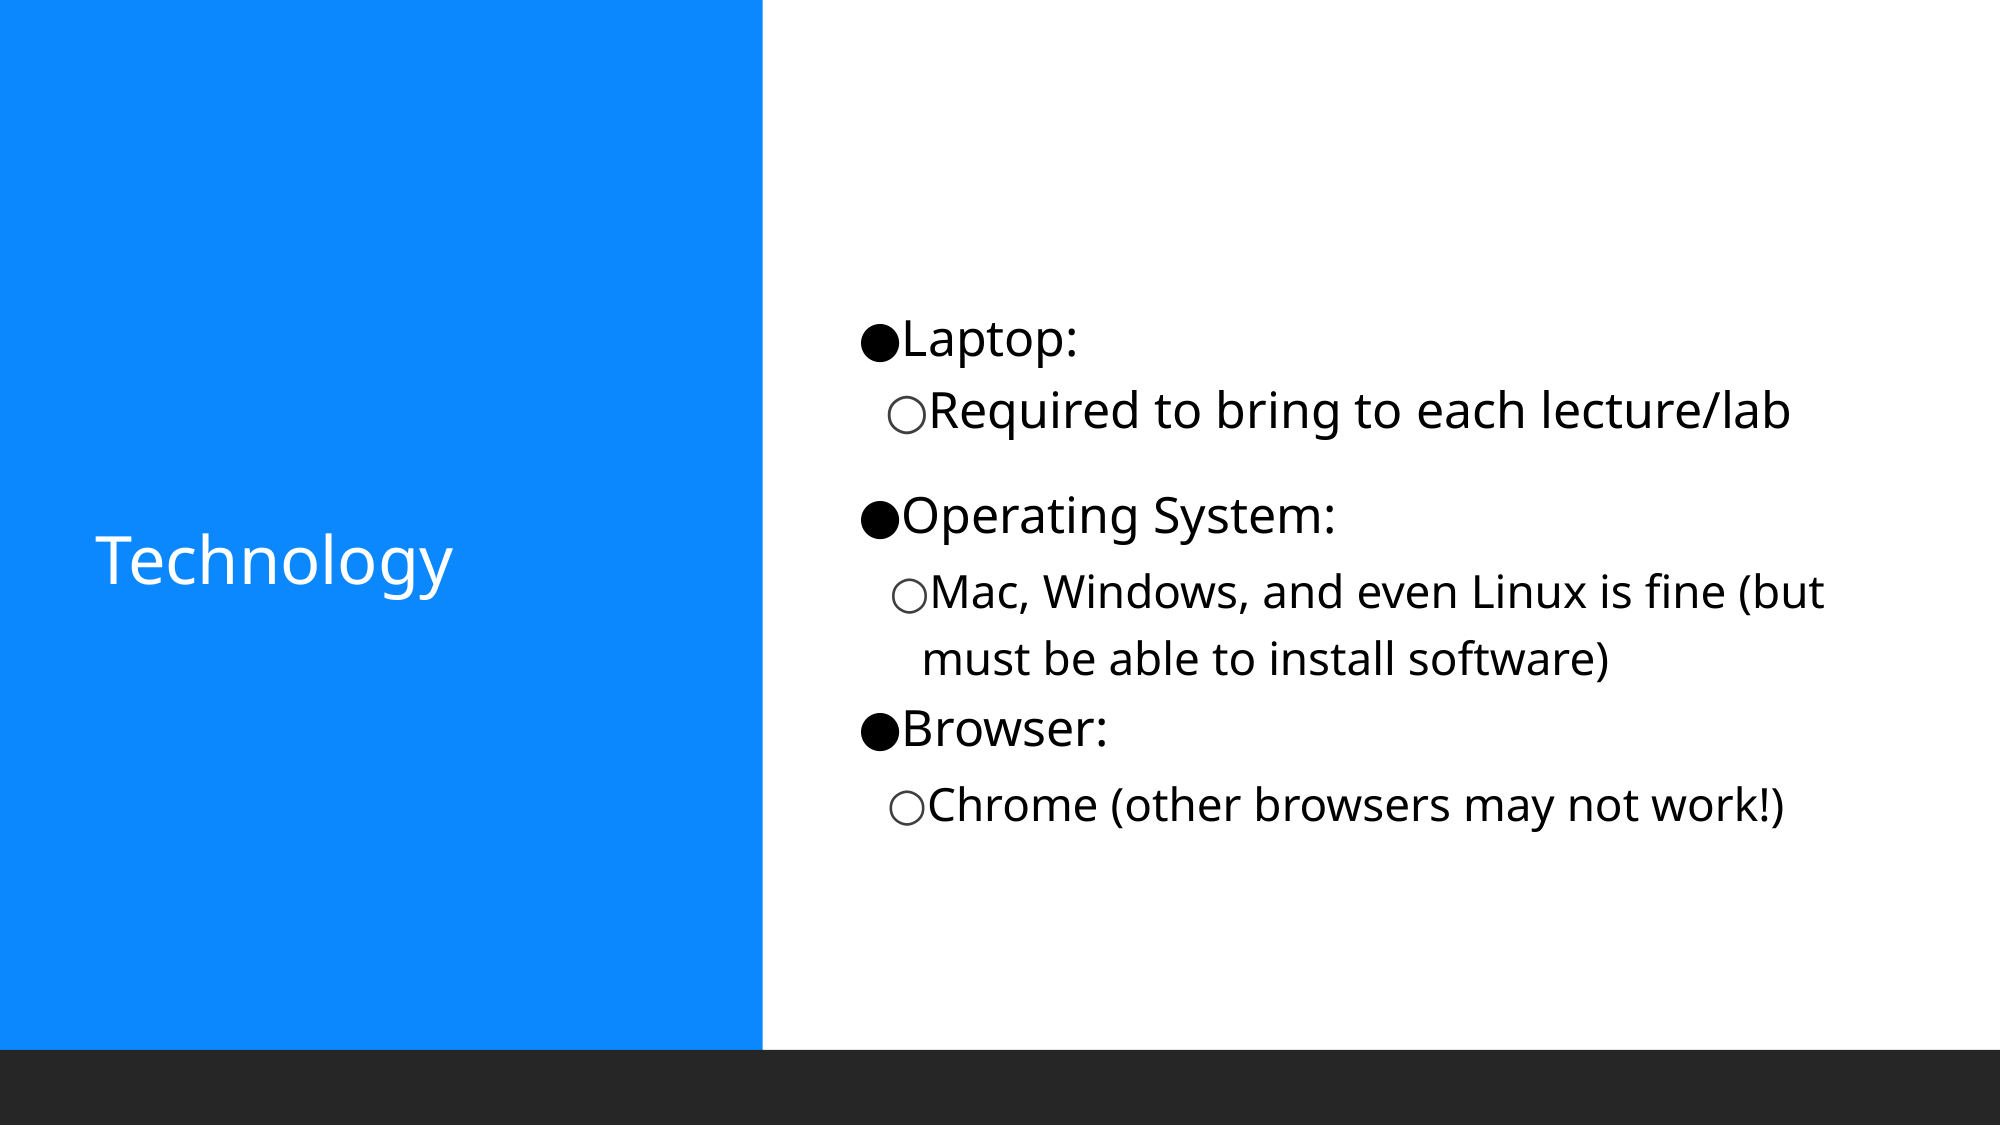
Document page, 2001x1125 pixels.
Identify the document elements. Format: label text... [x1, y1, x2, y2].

list Laptop: Required to bring to each lecture/lab Operating System: Mac, Windows, and even Linux is fine (but must be able to install software) Browser: Chrome (other browsers may not work!) [858, 99, 1830, 1026]
text_box [0, 0, 763, 1049]
text_box [0, 1049, 2000, 1125]
title Technology [80, 99, 679, 1026]
text_box [763, 0, 2000, 1049]
